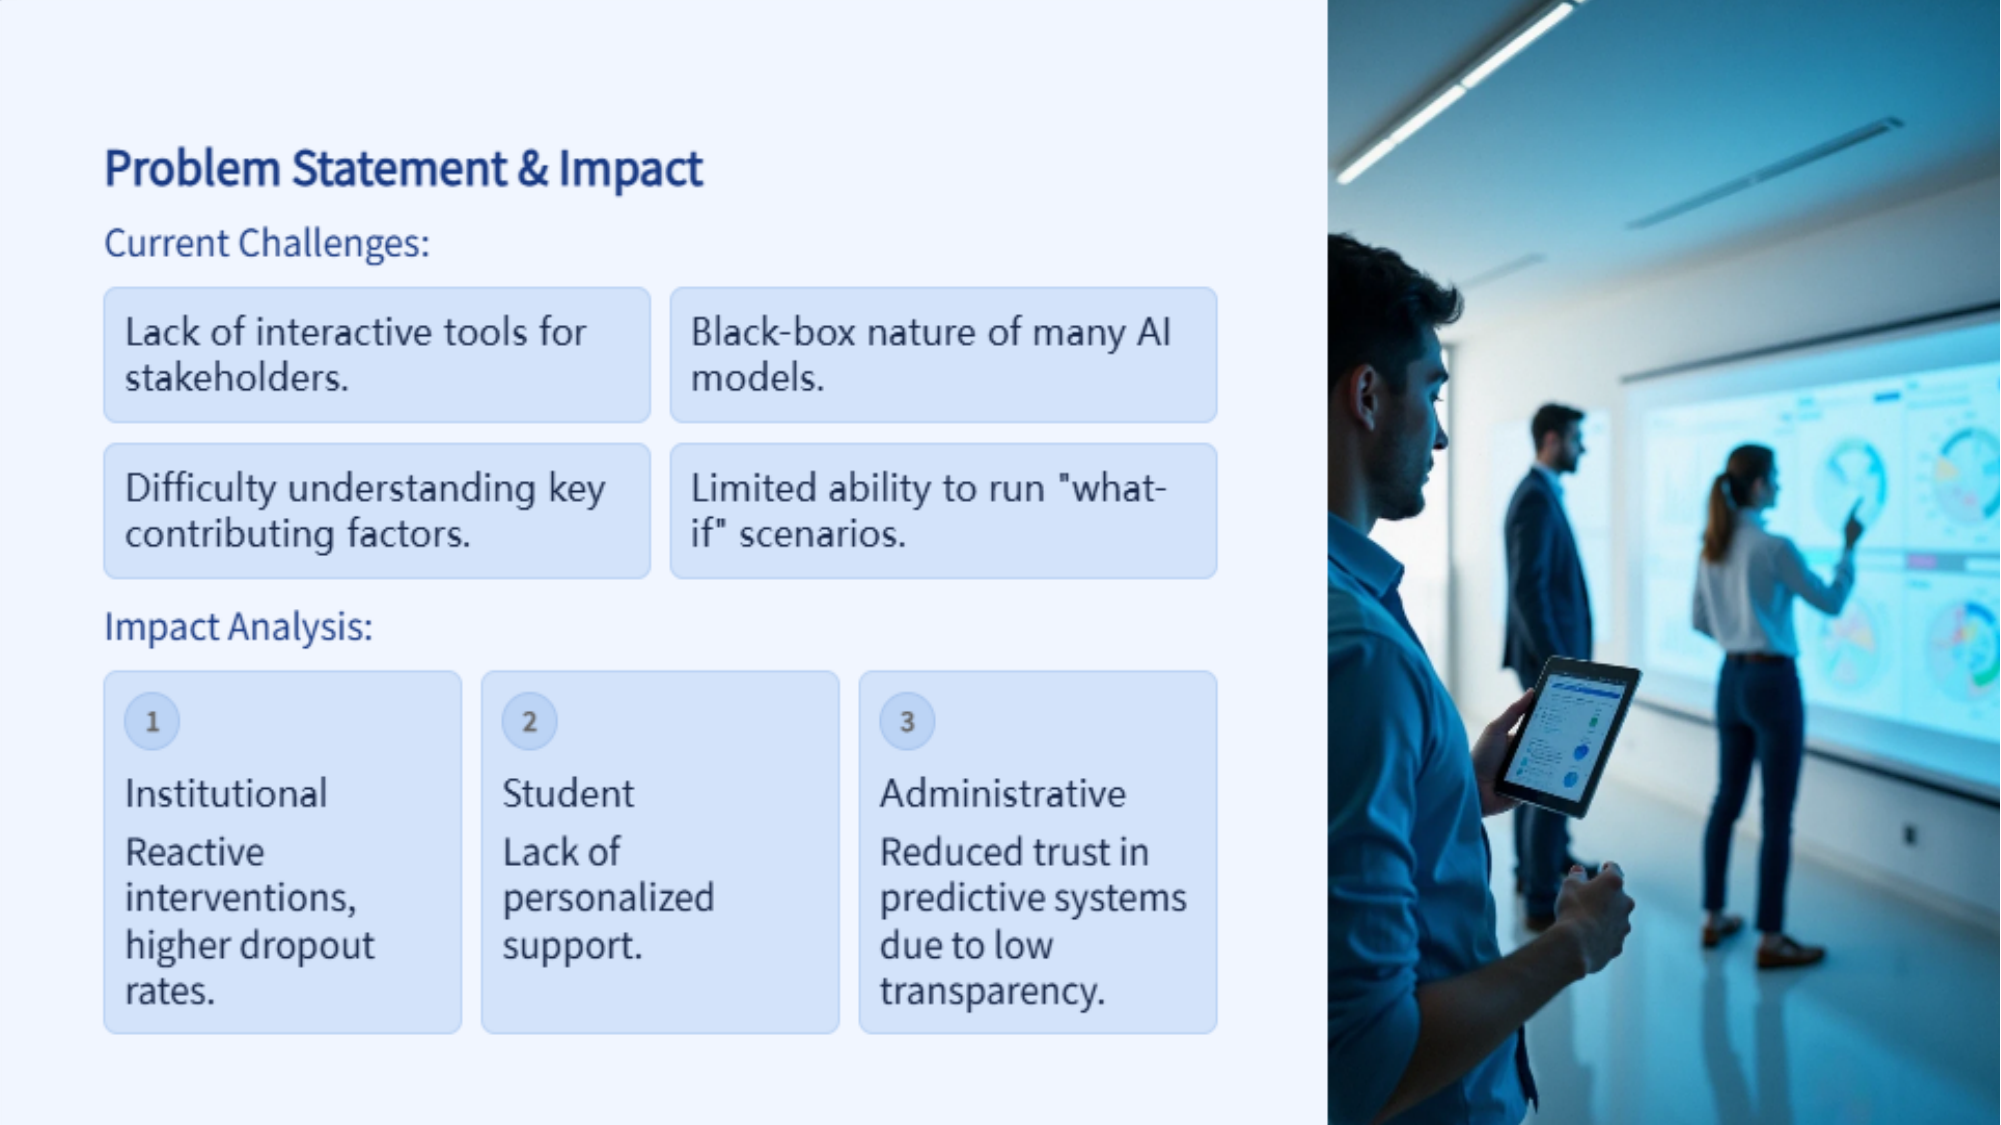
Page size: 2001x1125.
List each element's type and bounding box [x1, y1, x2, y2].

list [0, 0, 2000, 1125]
